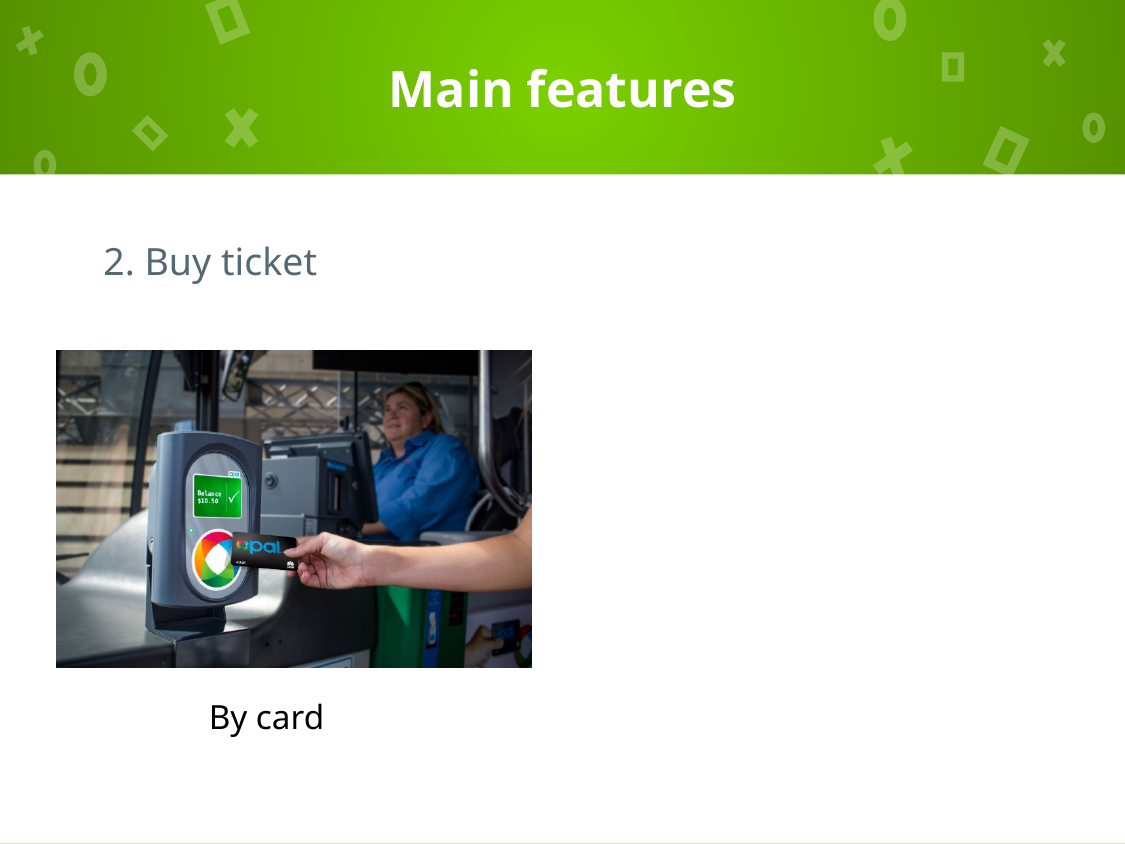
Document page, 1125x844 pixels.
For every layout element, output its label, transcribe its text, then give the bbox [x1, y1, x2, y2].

picture [56, 349, 533, 668]
text_box By card [194, 688, 370, 744]
title Main features [56, 0, 1069, 175]
list 2. Buy ticket [88, 222, 549, 808]
